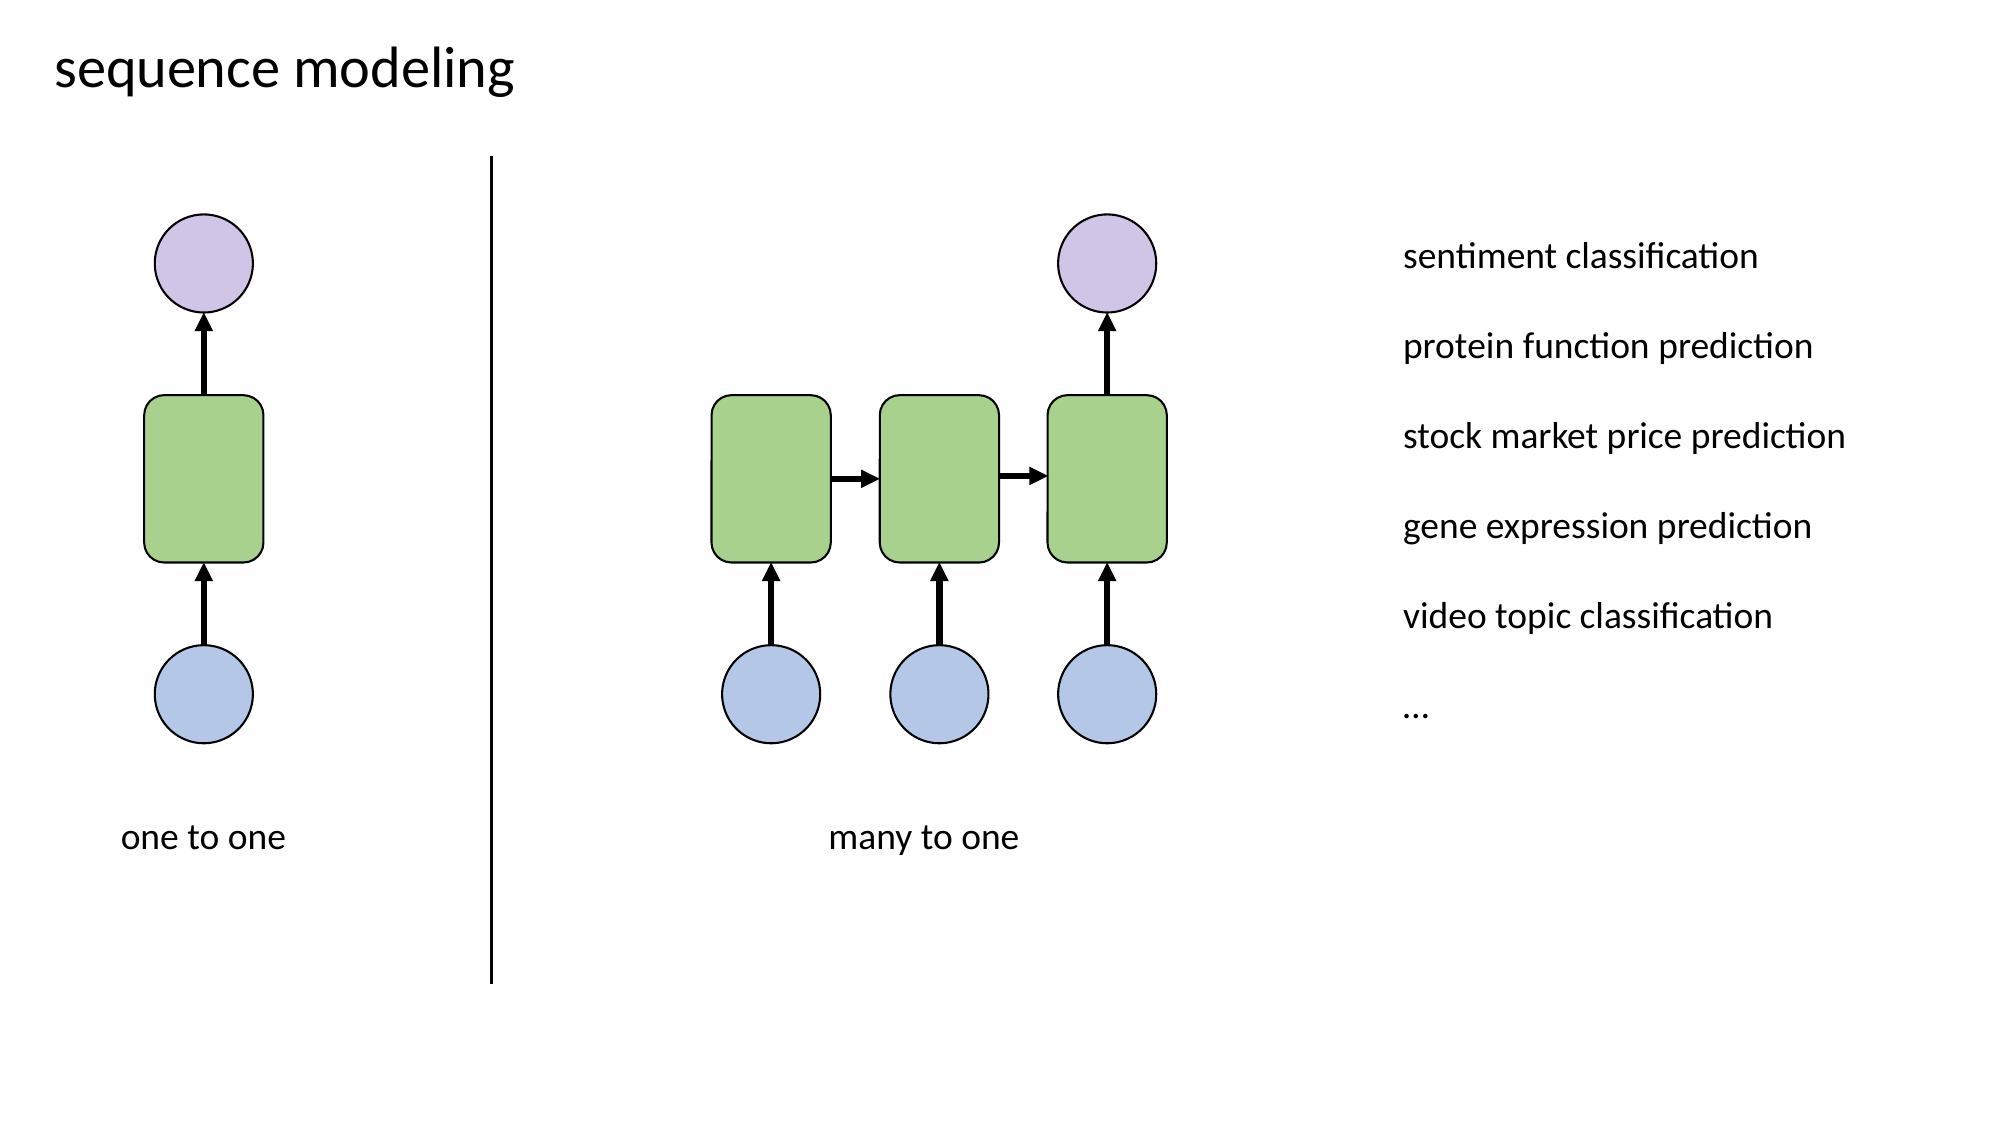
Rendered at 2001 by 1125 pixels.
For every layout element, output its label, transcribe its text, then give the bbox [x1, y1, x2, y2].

text_box sentiment classification protein function prediction stock market price prediction gene expression prediction video topic classification … [1388, 223, 1917, 734]
text_box [889, 644, 990, 745]
text_box one to one many to one [492, 804, 1224, 865]
text_box [721, 644, 822, 745]
text_box [710, 394, 832, 564]
text_box one to one many to one [72, 804, 491, 865]
text_box [878, 394, 1001, 564]
text_box [1057, 213, 1158, 314]
text_box [1046, 394, 1168, 564]
text_box [153, 213, 254, 314]
text_box [1057, 644, 1158, 745]
text_box sequence modeling [39, 21, 1967, 107]
text_box [153, 644, 254, 745]
text_box [143, 394, 265, 564]
